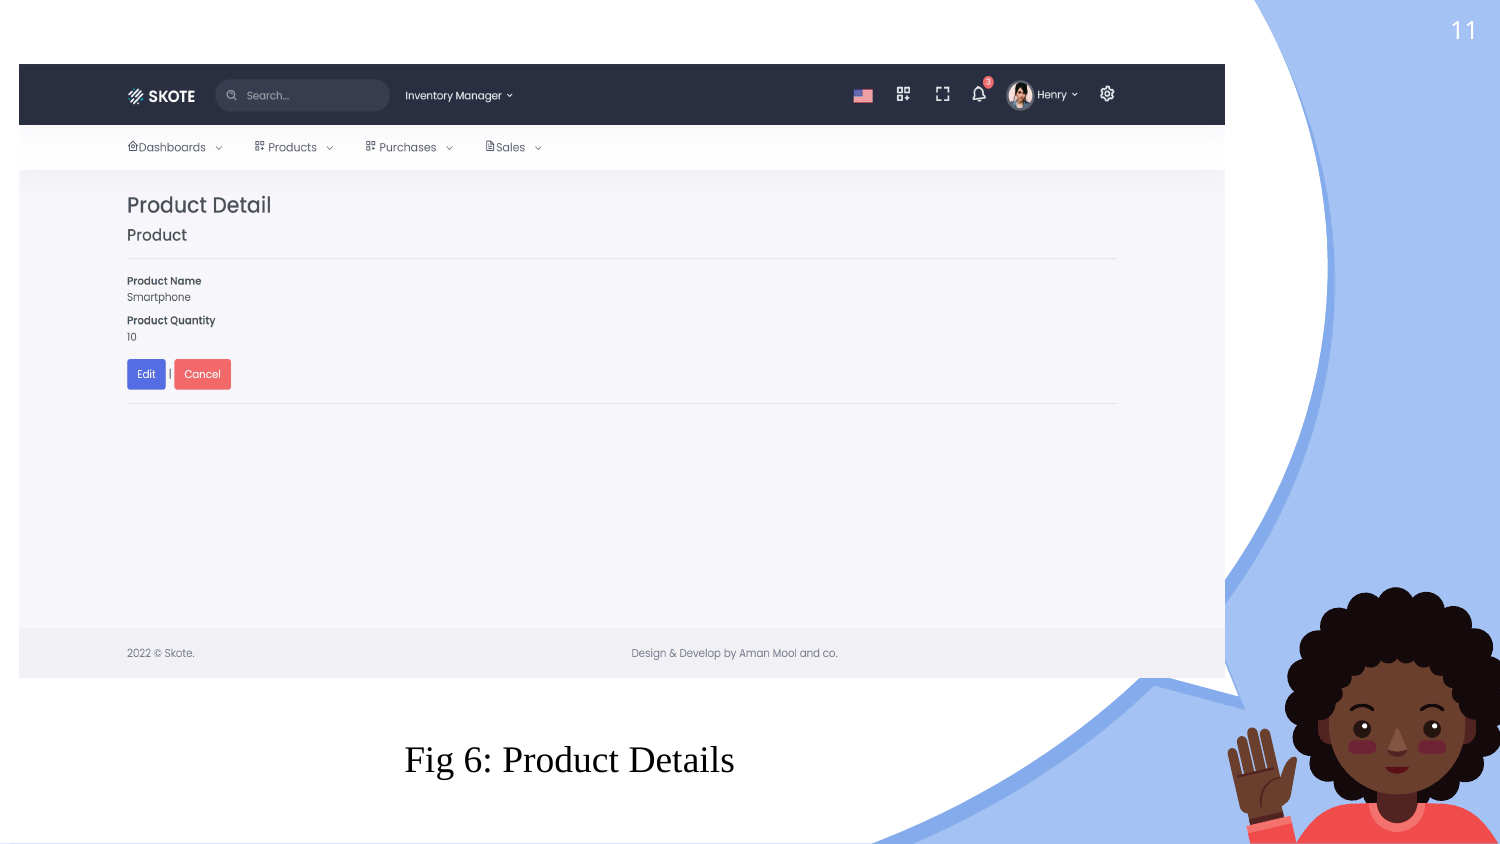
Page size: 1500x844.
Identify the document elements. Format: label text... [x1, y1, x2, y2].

slide_number 11 [1403, 0, 1494, 65]
text_box Fig 6: Product Details [389, 727, 775, 788]
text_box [1227, 586, 1500, 844]
picture [19, 64, 1225, 678]
